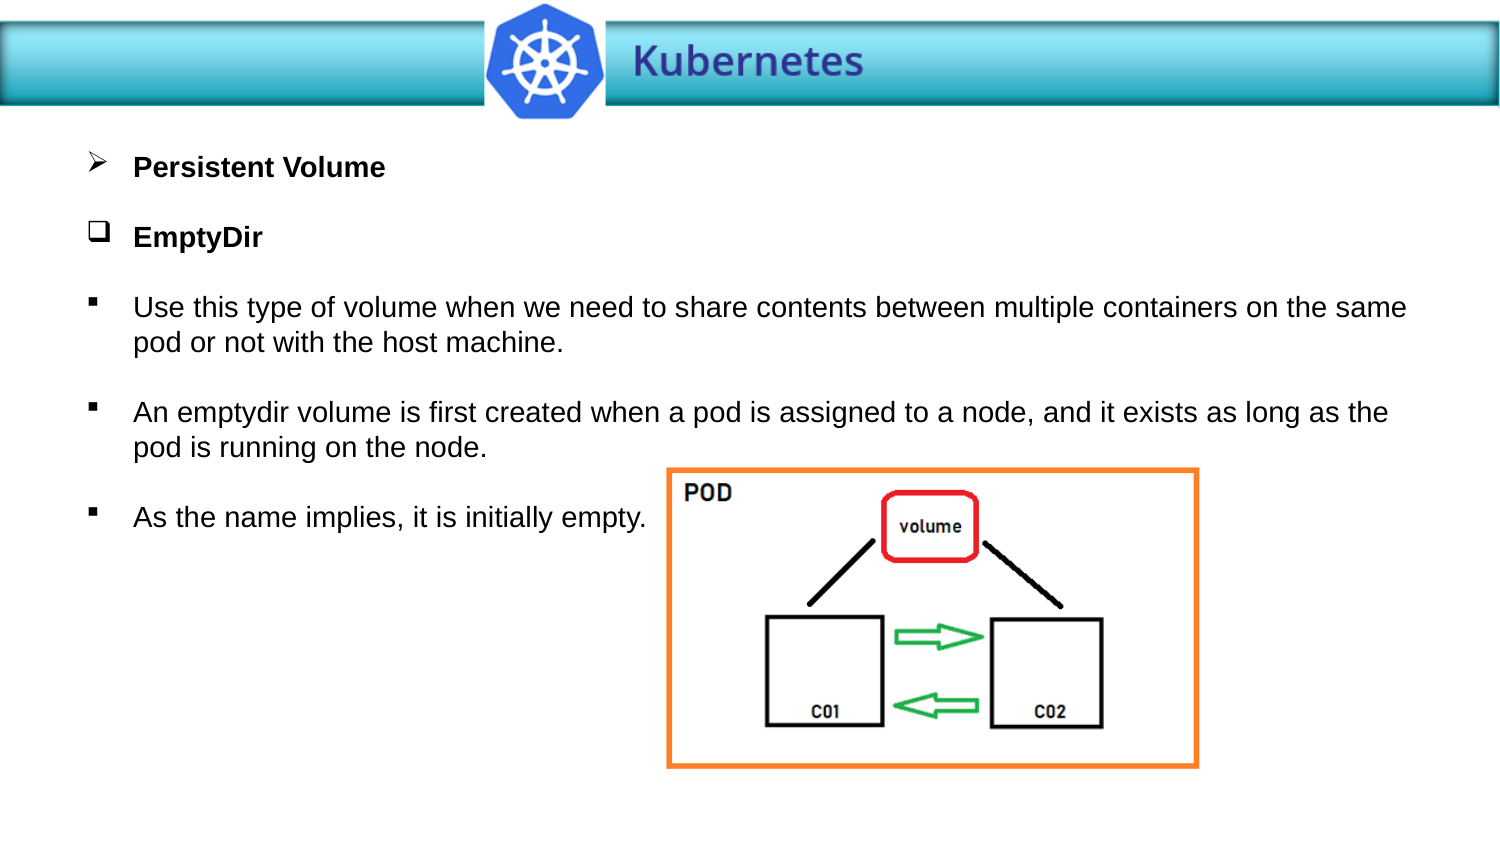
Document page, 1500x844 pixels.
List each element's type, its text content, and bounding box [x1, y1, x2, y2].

picture [0, 0, 1500, 126]
picture [653, 453, 1214, 779]
text_box Persistent Volume EmptyDir Use this type of volume when we need to share contents between multiple containers on the same pod or not with the host machine. An emptydir volume is first created when a pod is assigned to a node, and it exists as long as the pod is running on the node. As the name implies, it is initially empty. [71, 134, 1428, 576]
